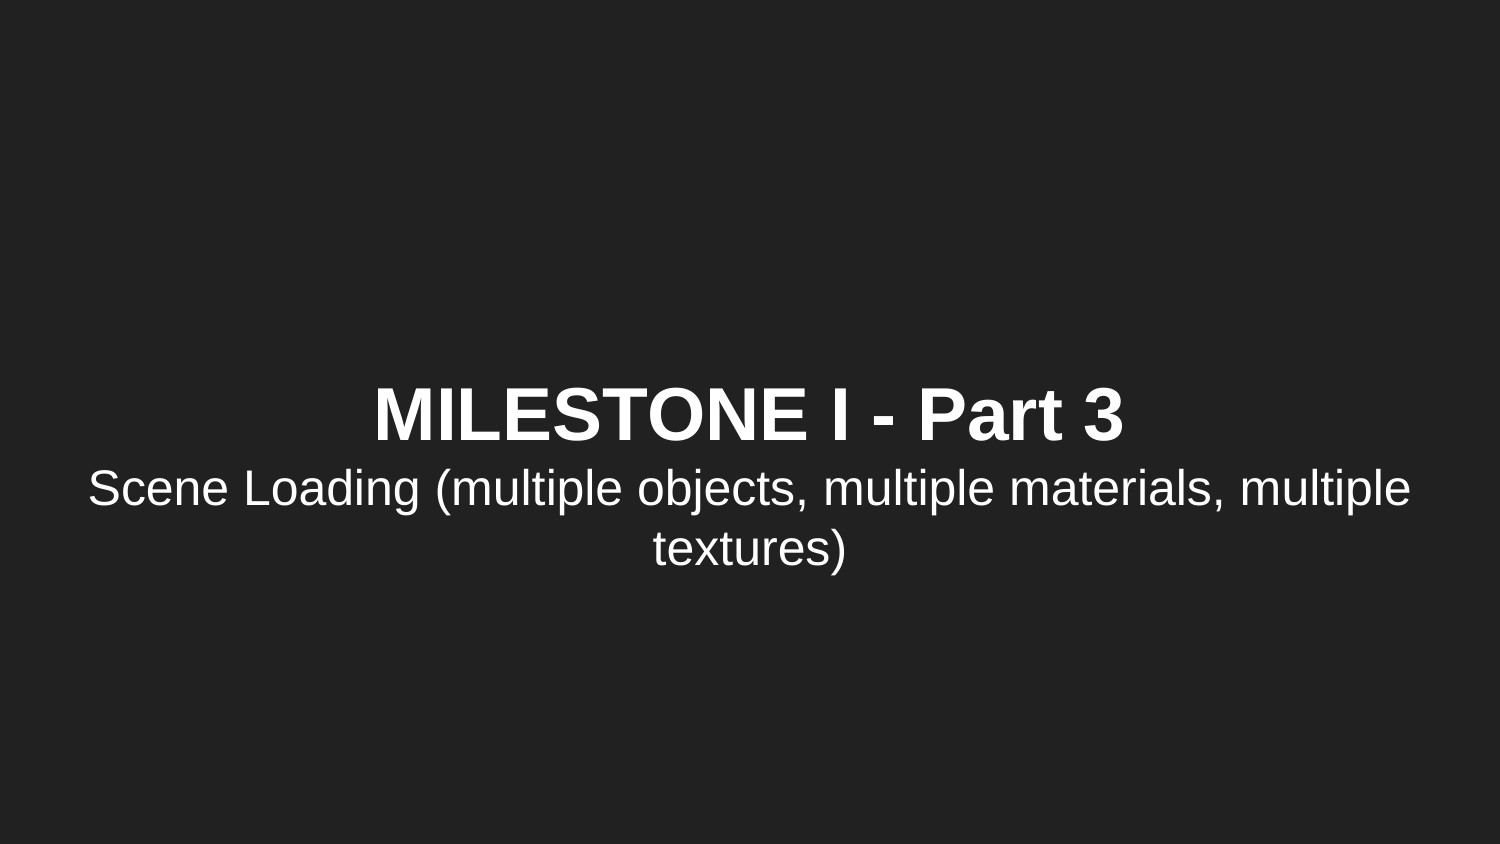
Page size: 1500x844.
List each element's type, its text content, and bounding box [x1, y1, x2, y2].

title MILESTONE I - Part 3 Scene Loading (multiple objects, multiple materials, multiple textures) [51, 348, 1449, 594]
